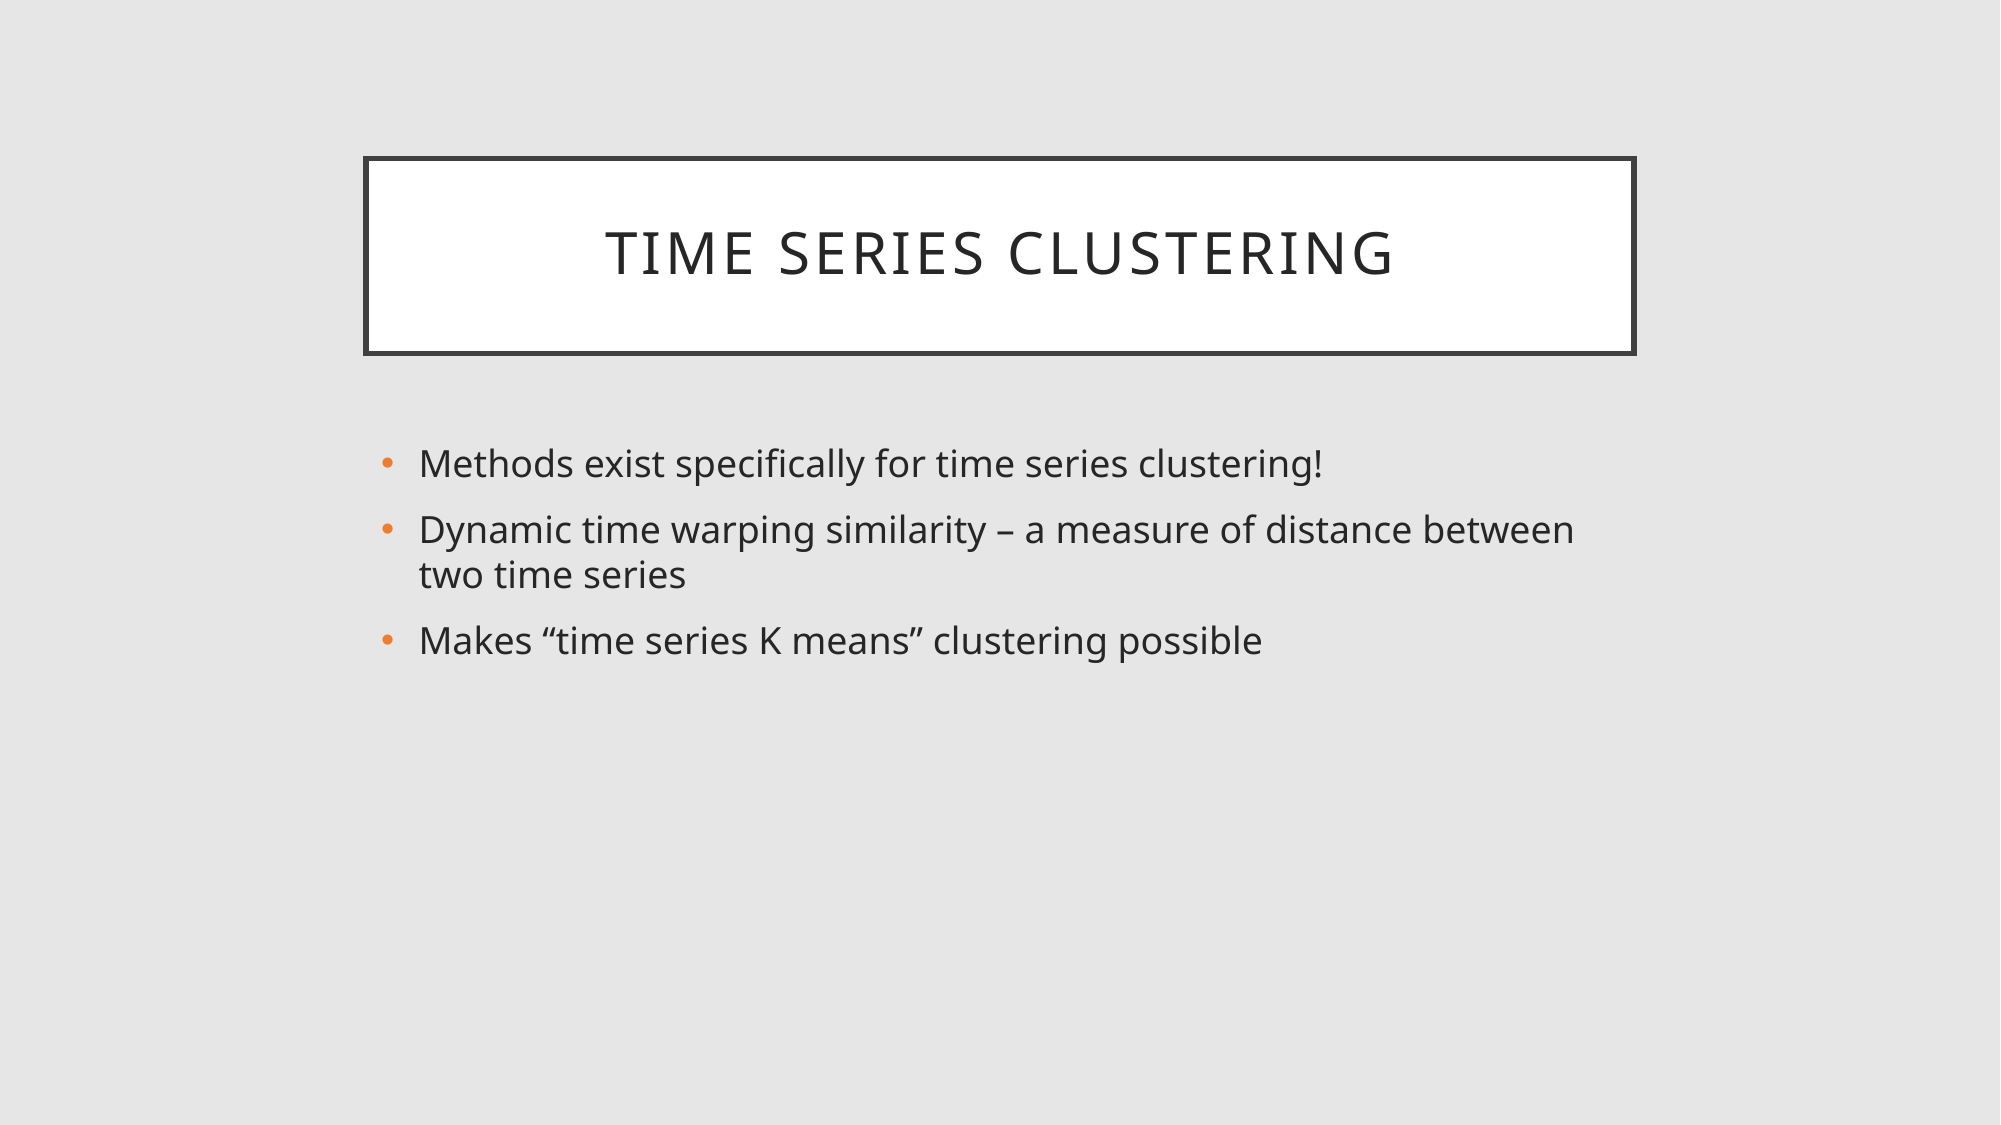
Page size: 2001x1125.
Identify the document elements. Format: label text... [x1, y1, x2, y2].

title Time Series Clustering [363, 156, 1637, 356]
list Methods exist specifically for time series clustering! Dynamic time warping similarity – a measure of distance between two time series Makes “time series K means” clustering possible [366, 432, 1634, 942]
